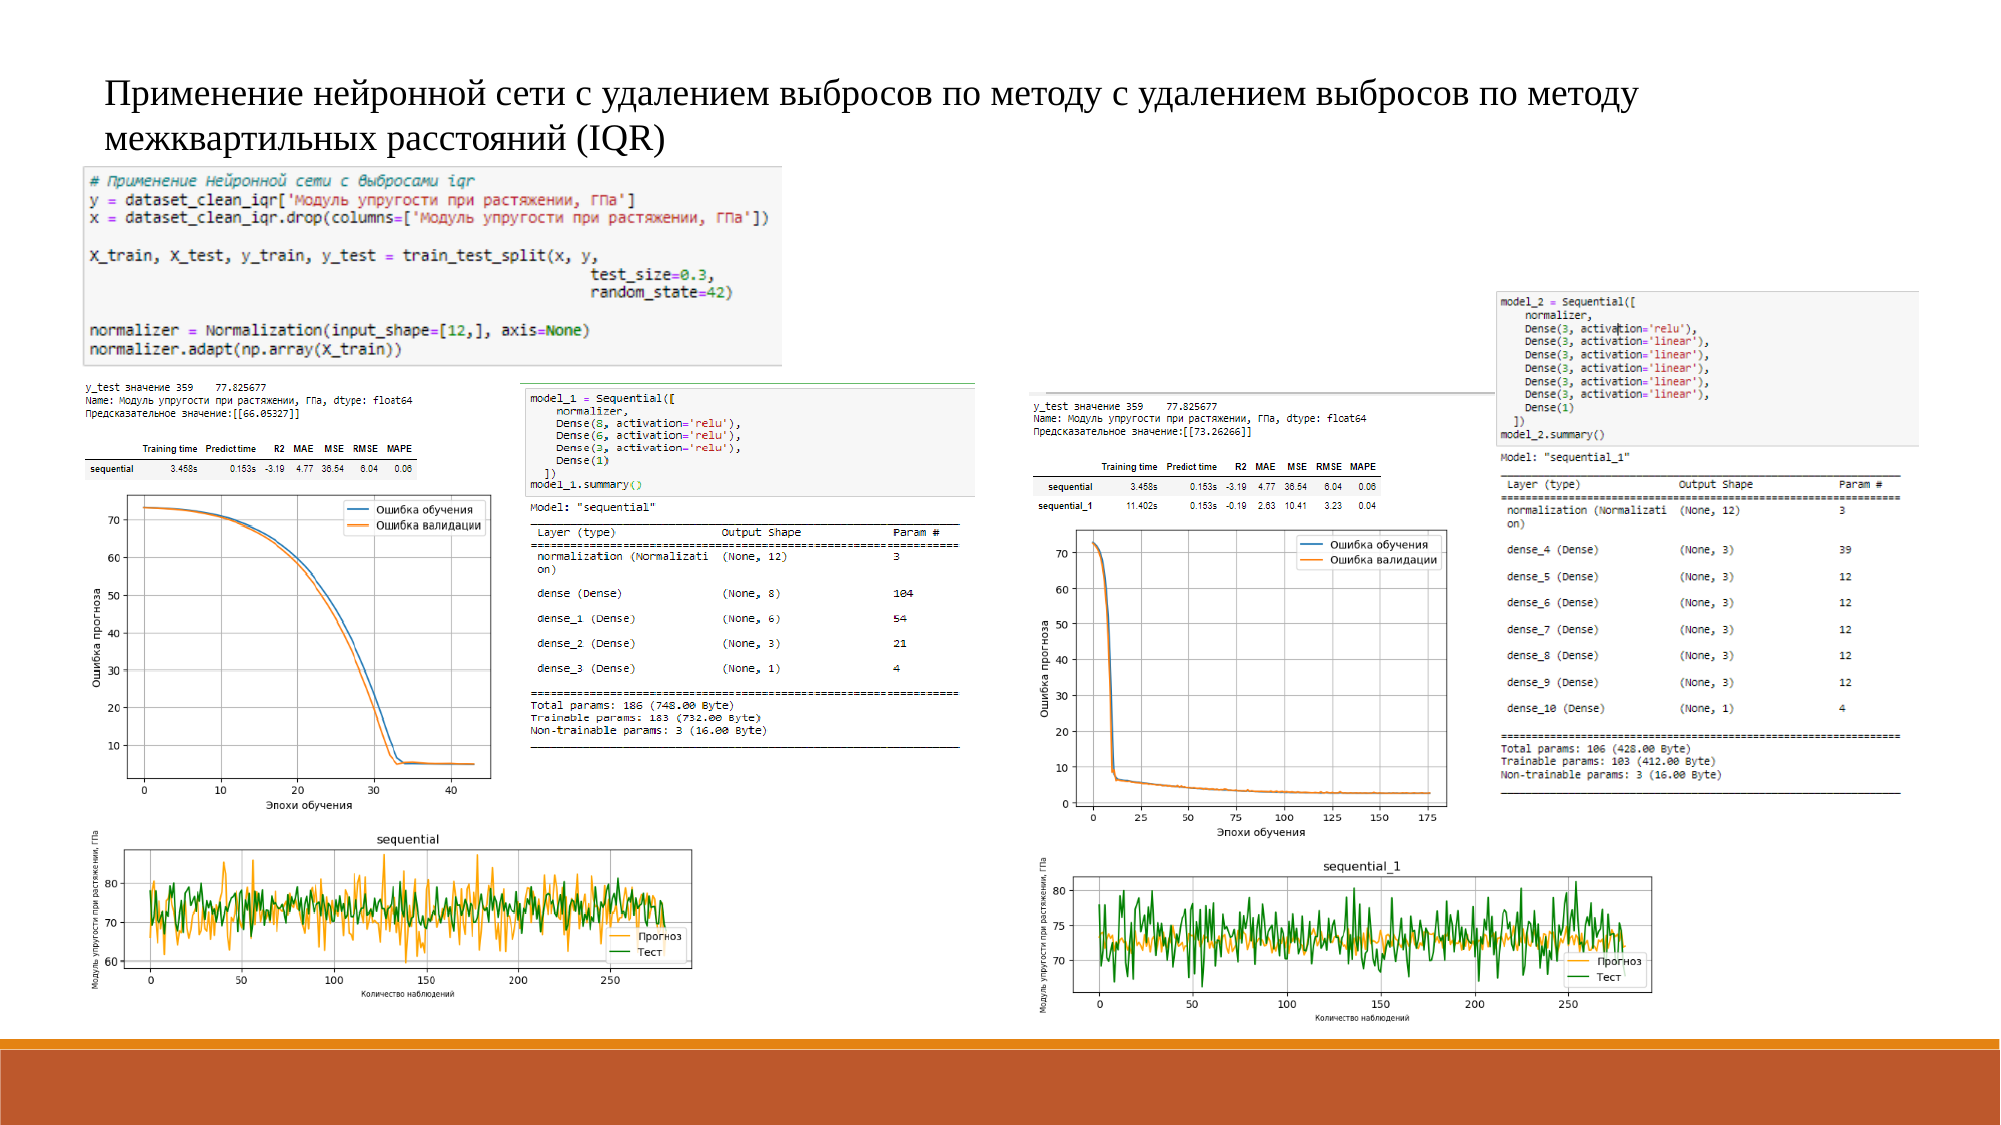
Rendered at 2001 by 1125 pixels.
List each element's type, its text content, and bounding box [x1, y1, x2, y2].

picture [79, 380, 976, 1011]
picture [1023, 290, 1920, 1031]
picture [79, 166, 782, 369]
text_box Применение нейронной сети с удалением выбросов по методу с удалением выбросов по методу межквартильных расстояний (IQR) [89, 60, 1930, 166]
